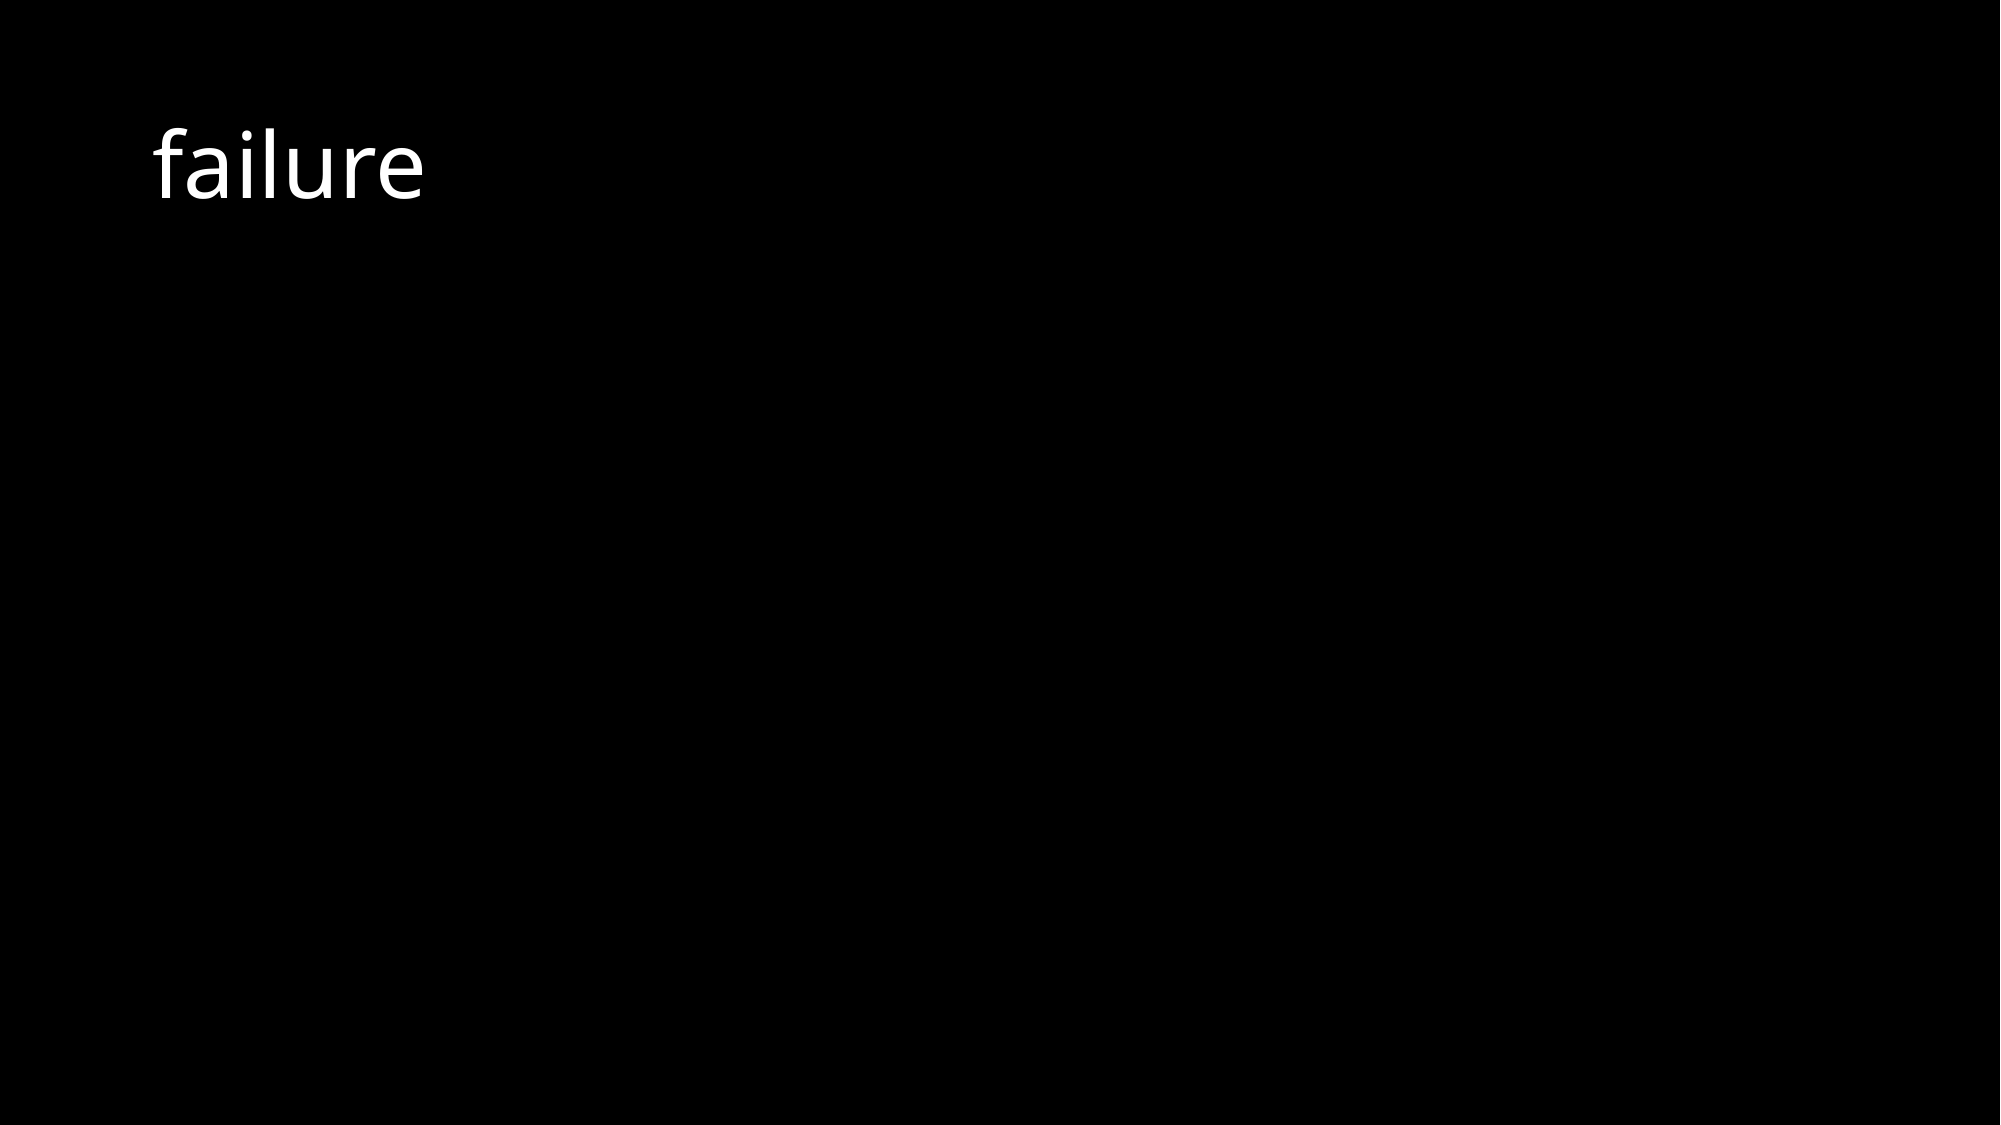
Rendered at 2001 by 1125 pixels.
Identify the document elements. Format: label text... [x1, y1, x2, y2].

title failure [137, 59, 1863, 278]
